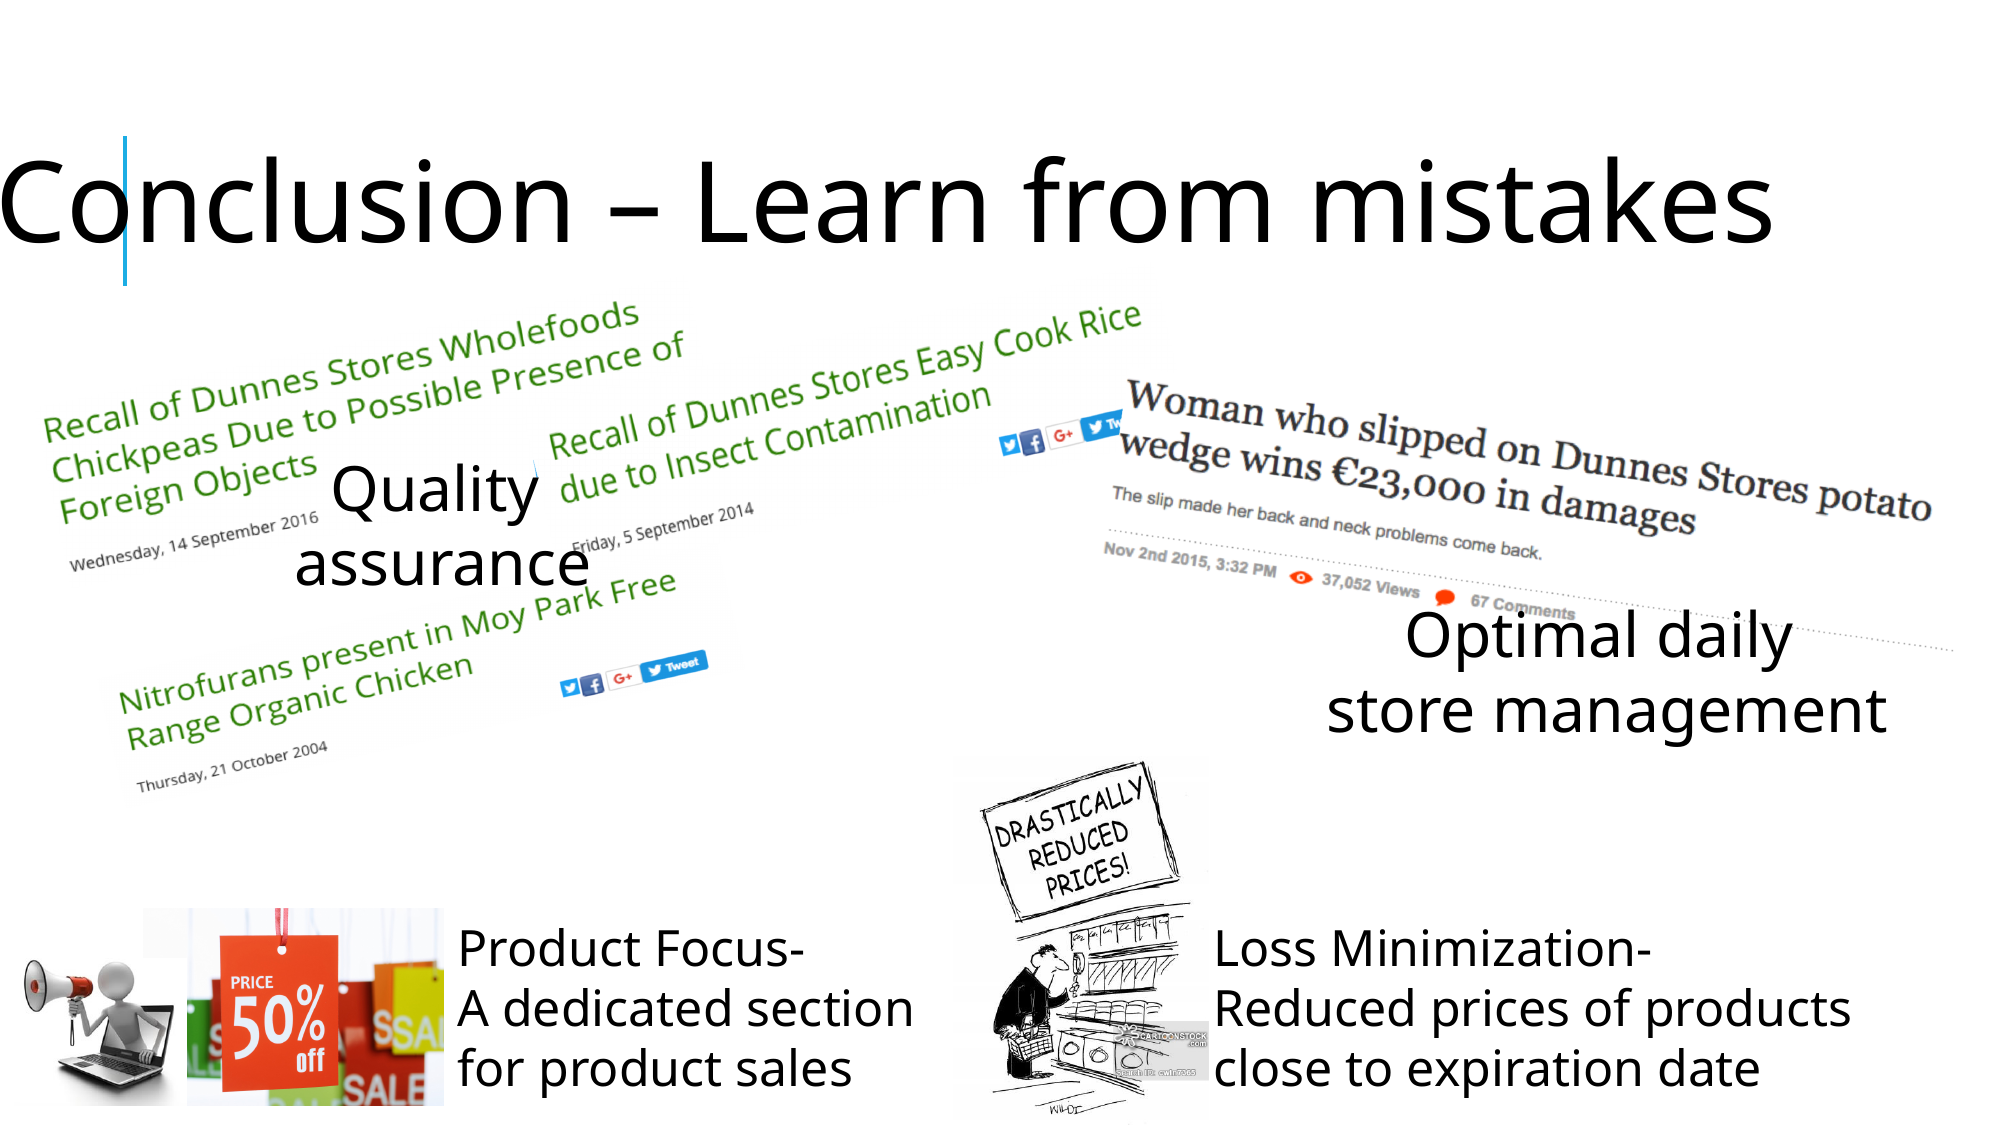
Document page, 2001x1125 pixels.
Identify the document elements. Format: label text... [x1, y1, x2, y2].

picture [98, 273, 1976, 807]
text_box Loss Minimization- Reduced prices of products close to expiration date [1215, 908, 1869, 1104]
picture [59, 524, 279, 587]
text_box Conclusion – Learn from mistakes [0, 122, 1793, 273]
text_box Optimal daily store management [1311, 632, 1904, 753]
picture [14, 907, 444, 1107]
picture [952, 756, 1209, 1125]
text_box Quality assurance [279, 533, 607, 602]
text_box Product Focus- A dedicated section for product sales [448, 908, 944, 1104]
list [45, 339, 711, 524]
picture [35, 406, 45, 453]
